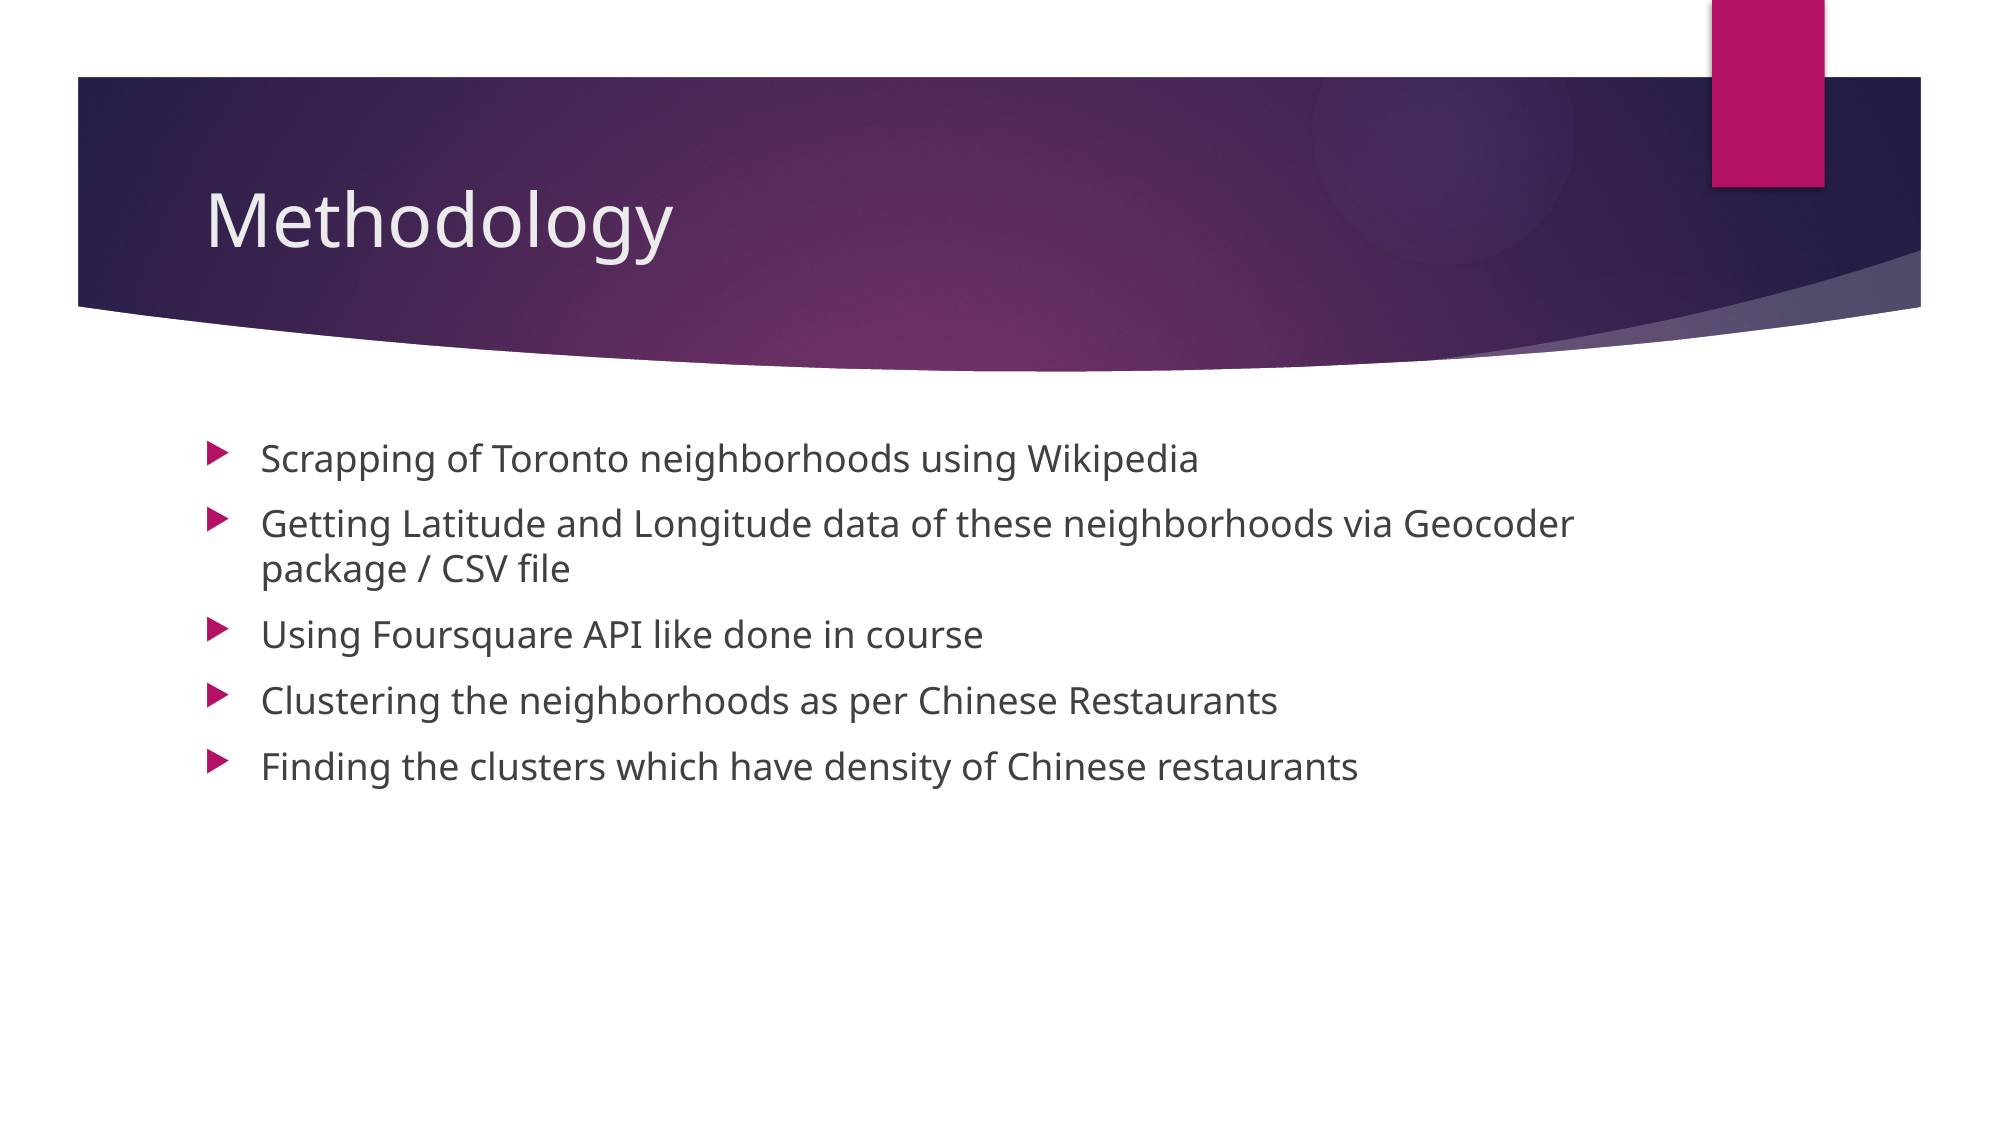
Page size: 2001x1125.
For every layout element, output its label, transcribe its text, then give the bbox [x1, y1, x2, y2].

title Methodology [189, 159, 1627, 276]
list Scrapping of Toronto neighborhoods using Wikipedia Getting Latitude and Longitude data of these neighborhoods via Geocoder package / CSV file Using Foursquare API like done in course Clustering the neighborhoods as per Chinese Restaurants Finding the clusters which have density of Chinese restaurants [189, 427, 1638, 988]
